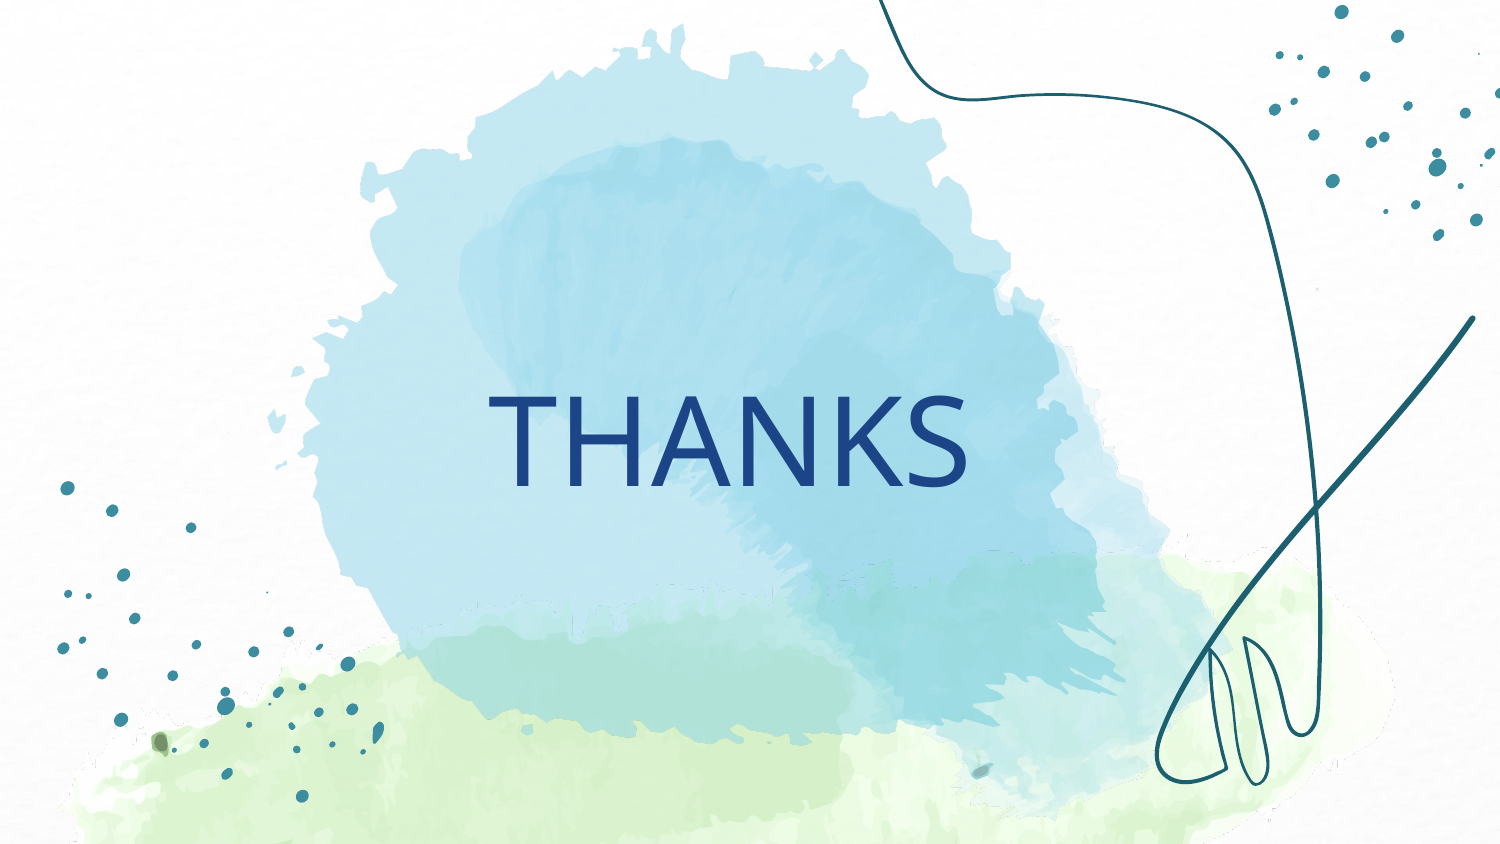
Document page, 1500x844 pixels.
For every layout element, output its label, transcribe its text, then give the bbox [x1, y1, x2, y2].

picture [0, 0, 1500, 844]
picture [1211, 548, 1318, 783]
text_box THANKS [98, 325, 1363, 548]
picture [1159, 653, 1224, 780]
